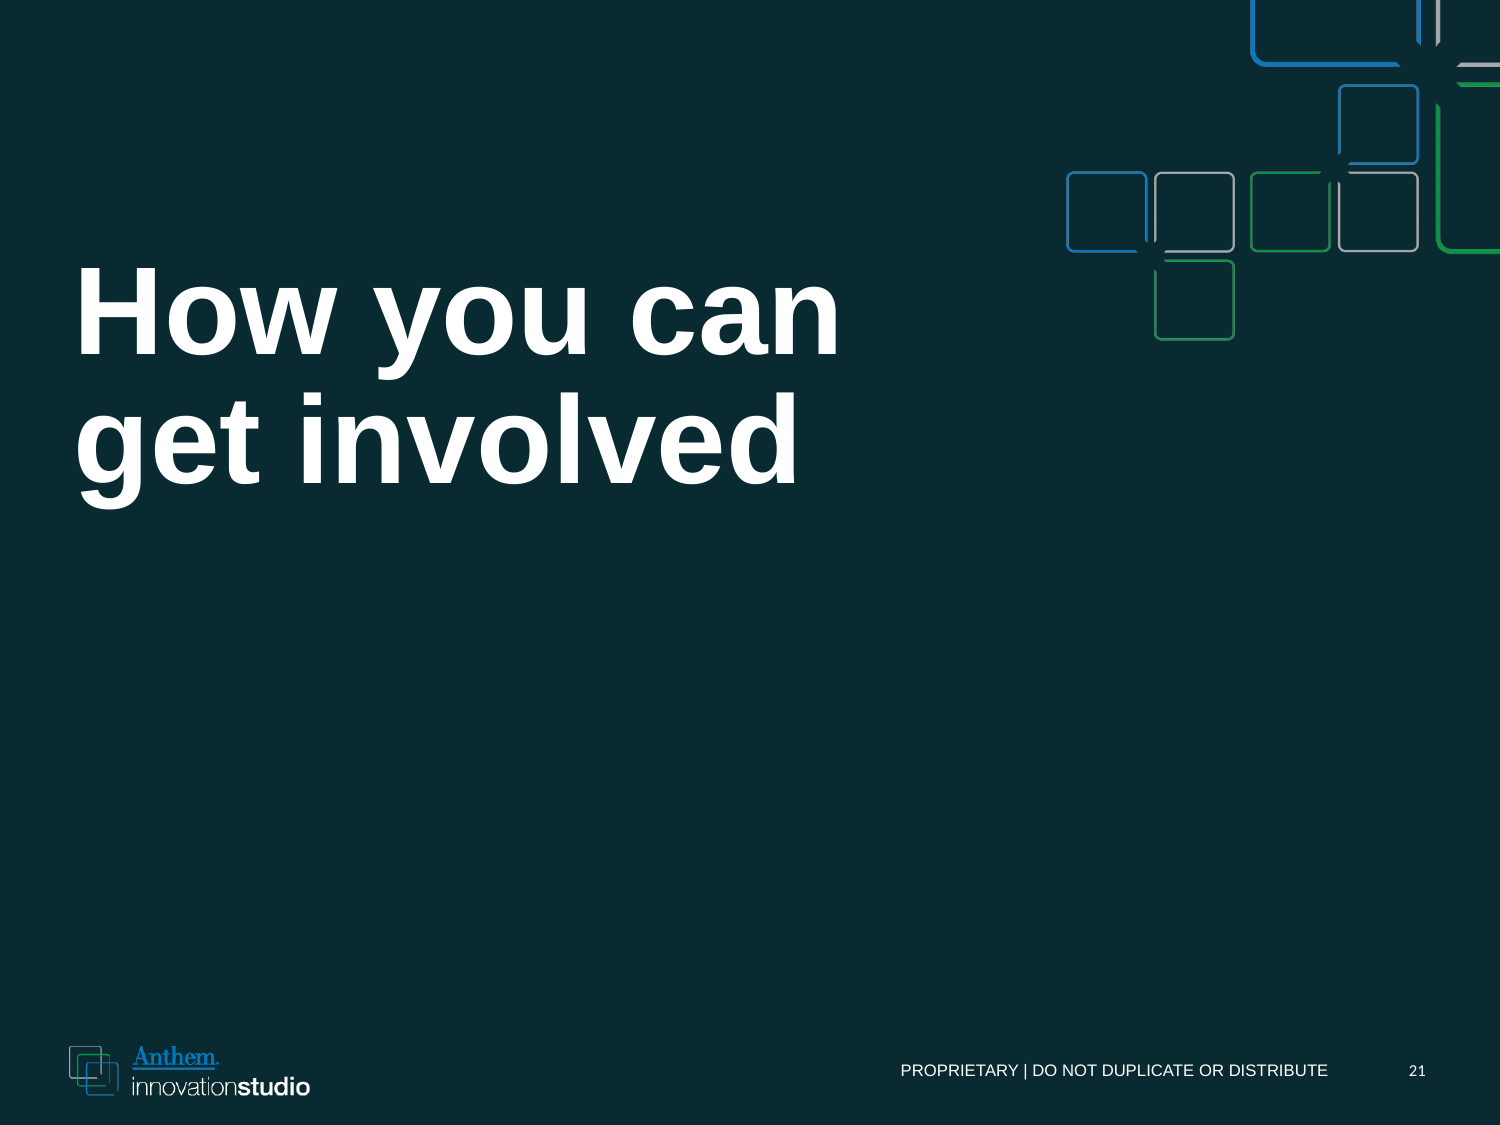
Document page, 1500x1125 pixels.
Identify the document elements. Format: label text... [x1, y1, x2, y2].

title How you can get involved [73, 249, 936, 829]
slide_number 21 [1354, 1059, 1427, 1120]
picture [1054, 0, 1500, 351]
picture [56, 1023, 329, 1121]
